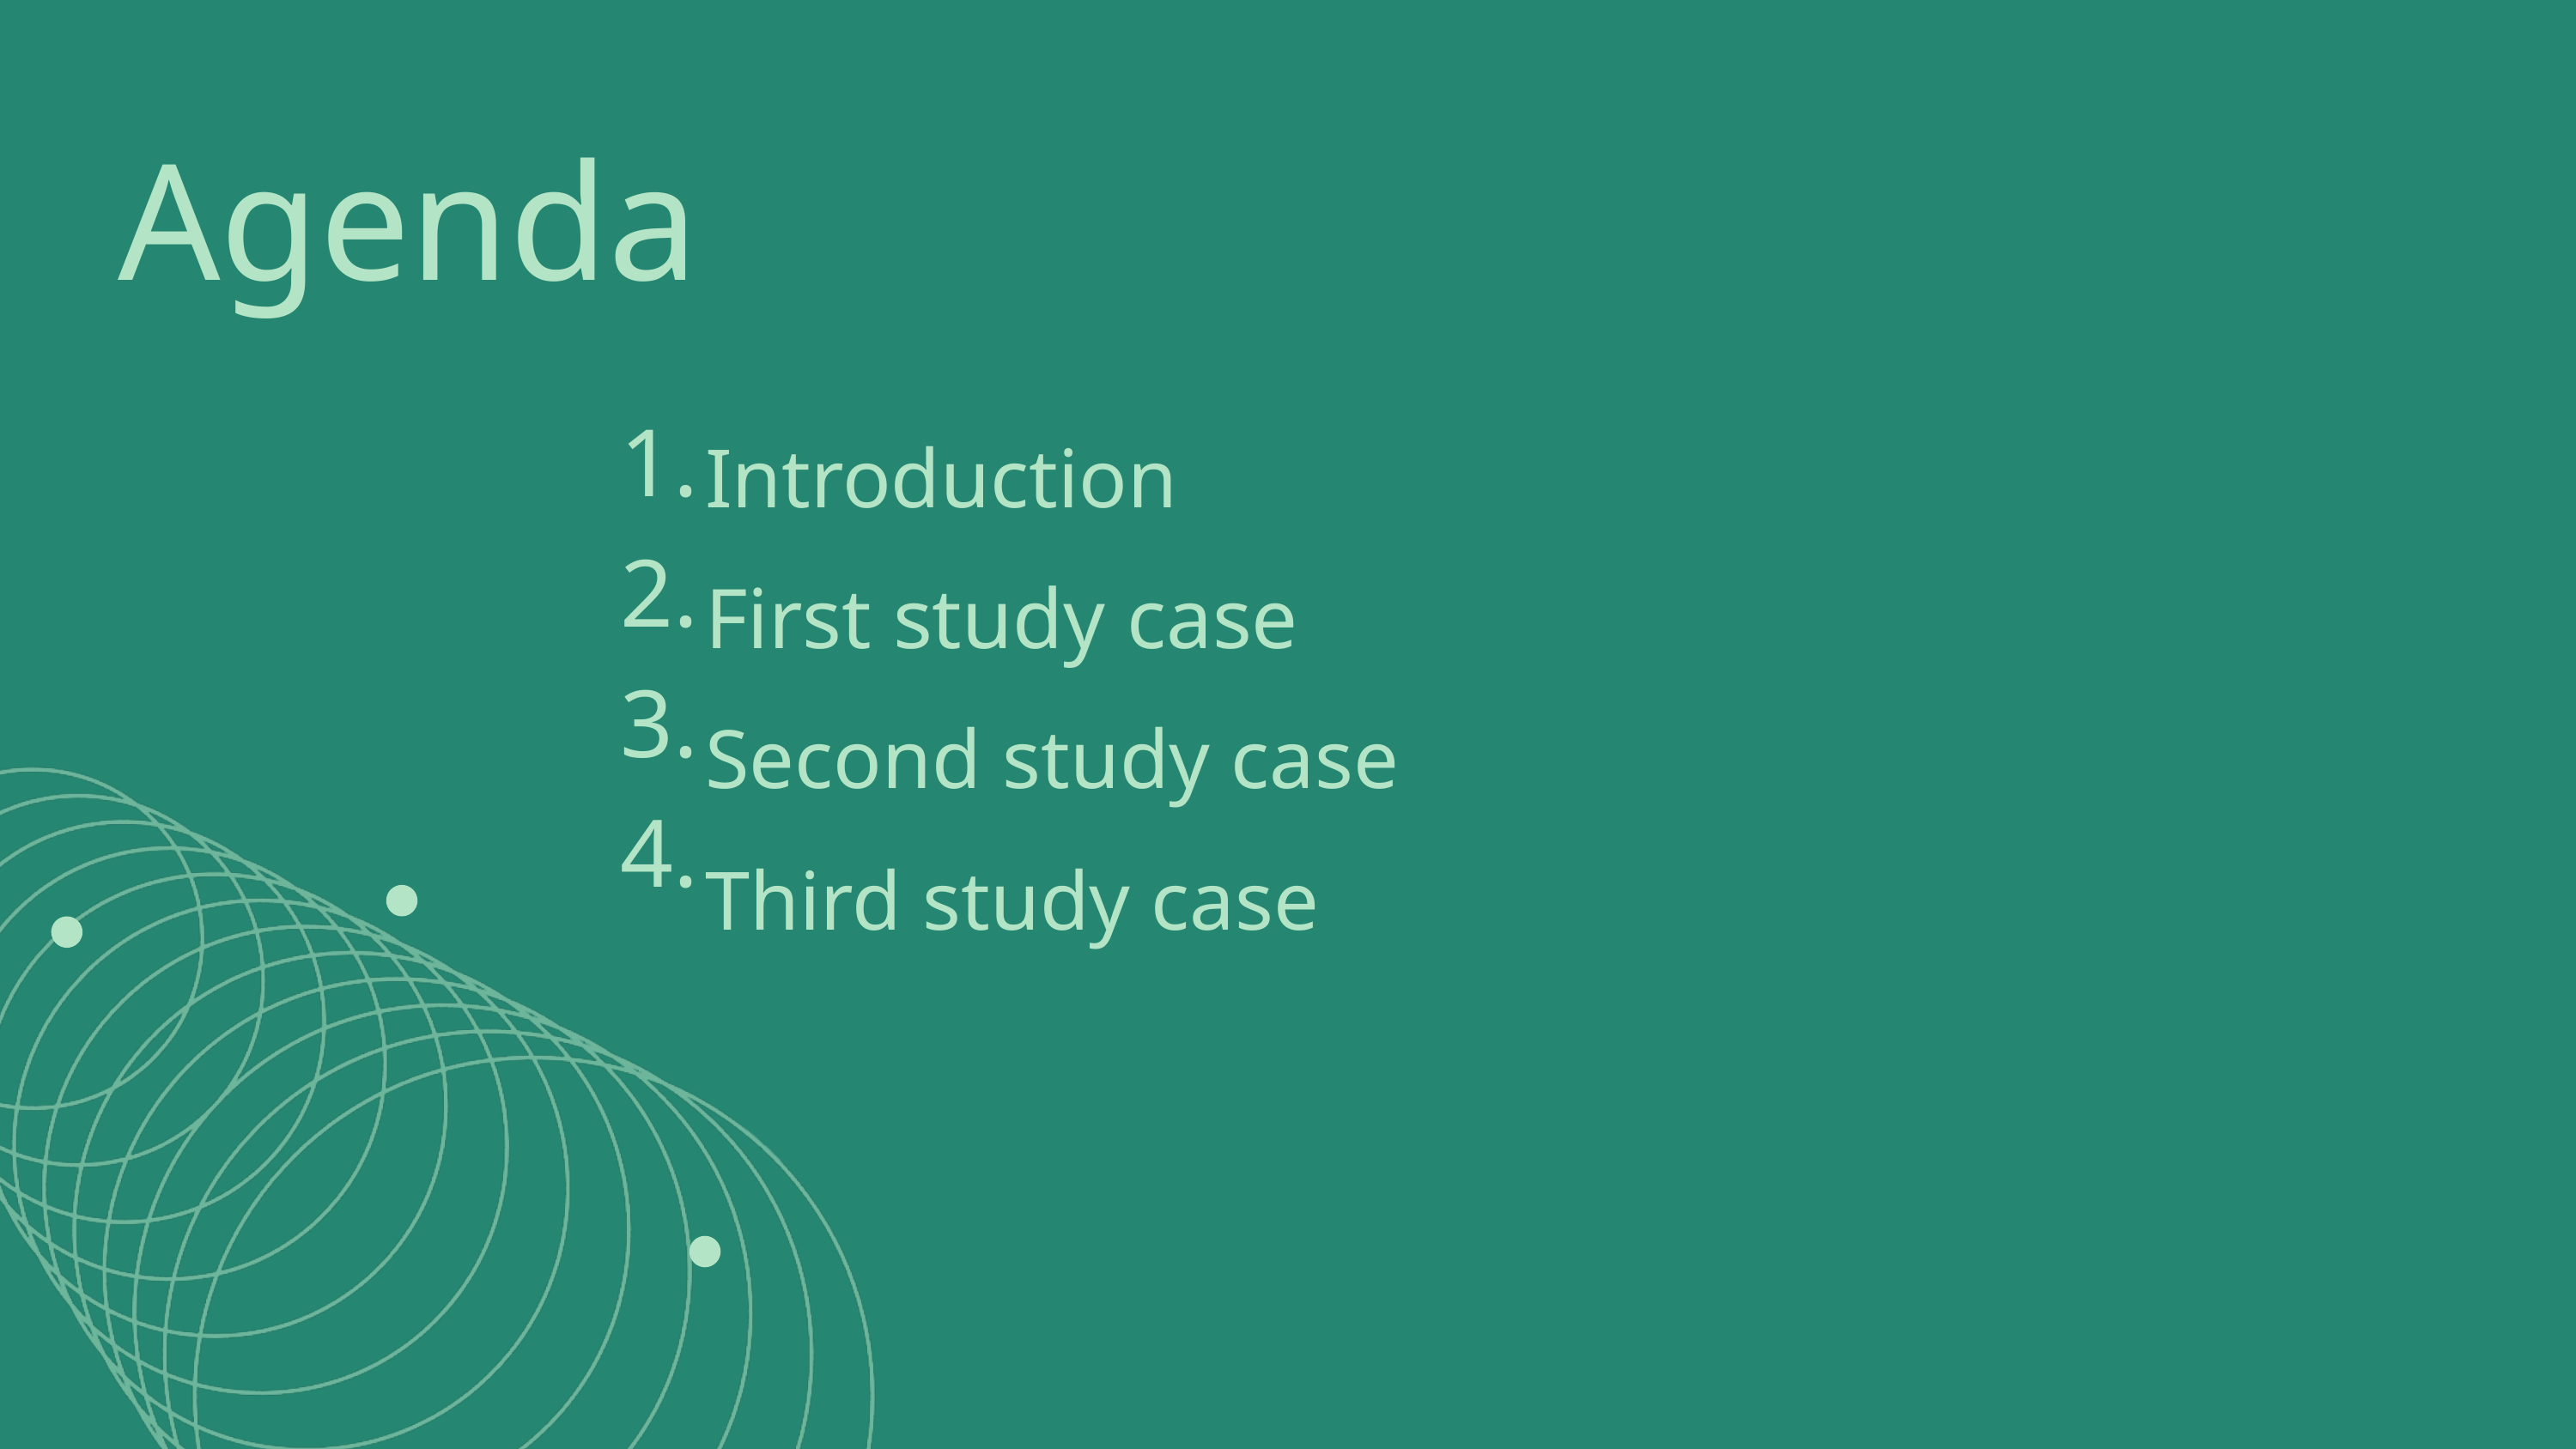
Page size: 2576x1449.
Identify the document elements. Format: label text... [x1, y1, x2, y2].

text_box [689, 1235, 721, 1268]
text_box Agenda [118, 118, 1261, 312]
picture [0, 882, 941, 1449]
text_box Introduction First study case Second study case Third study case [705, 427, 1849, 1043]
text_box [51, 916, 83, 949]
text_box 1. 2. 3. 4. [618, 385, 700, 882]
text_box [386, 884, 418, 917]
